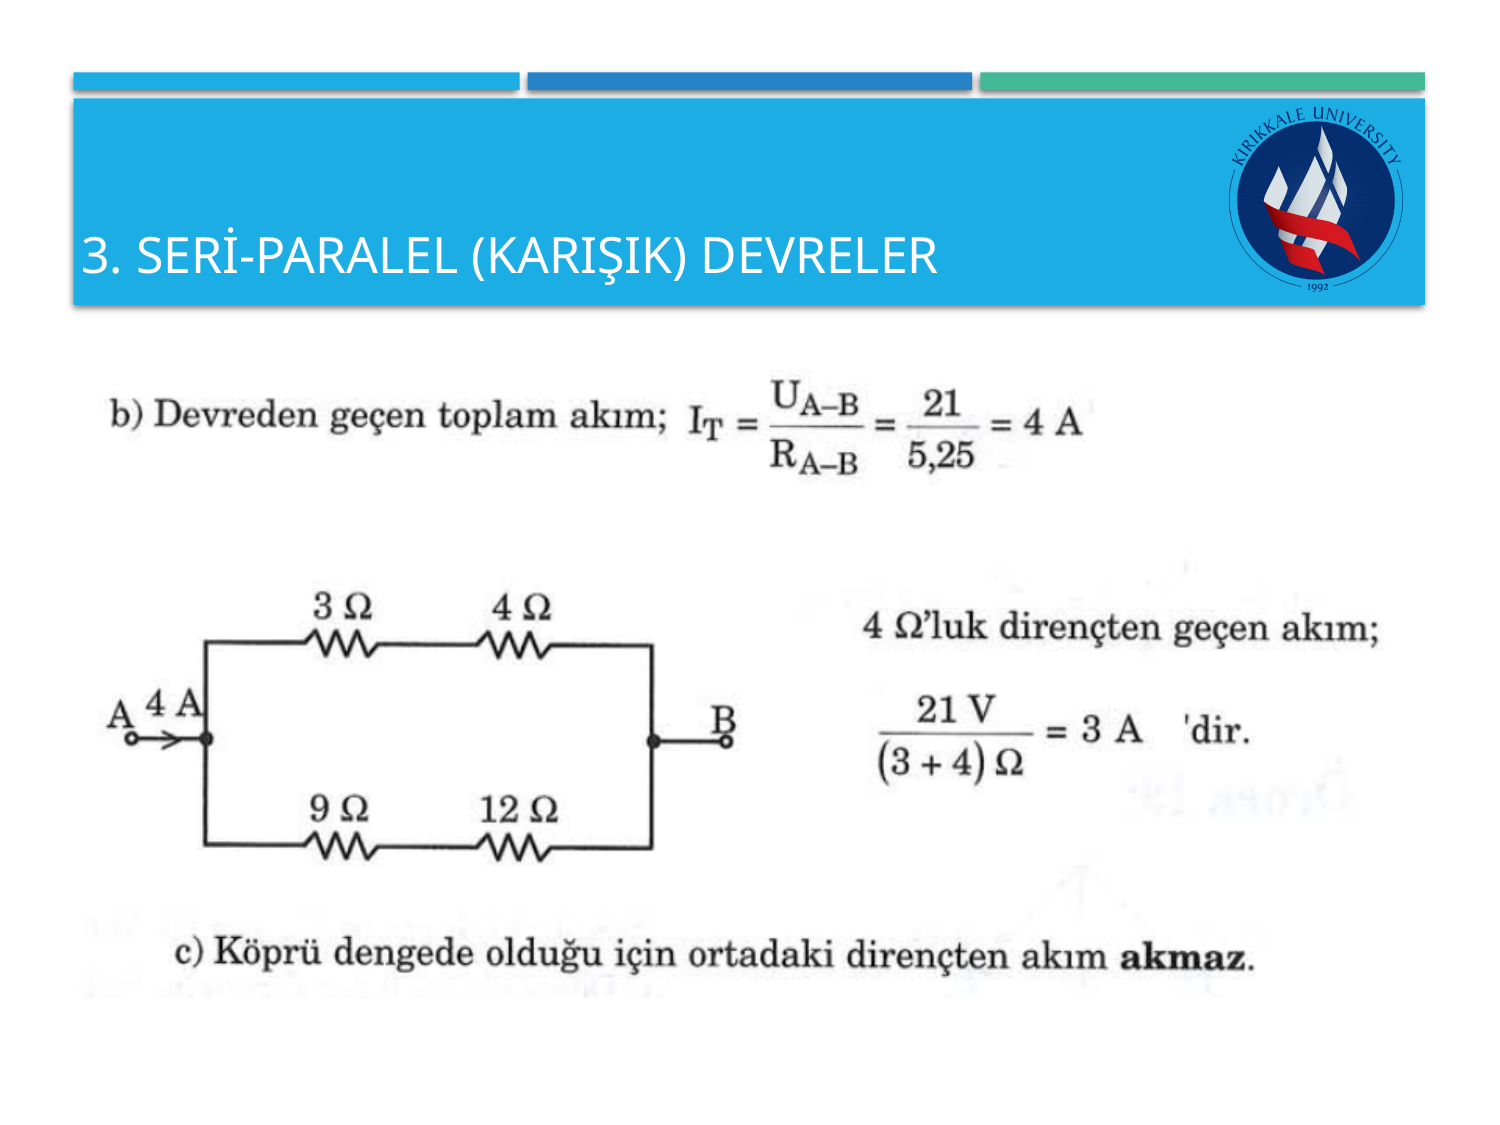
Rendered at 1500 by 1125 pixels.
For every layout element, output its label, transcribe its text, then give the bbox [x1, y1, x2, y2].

title 3. seri-paralel (karışık) devreler [66, 141, 1223, 292]
picture [1229, 106, 1404, 292]
picture [72, 325, 1404, 999]
